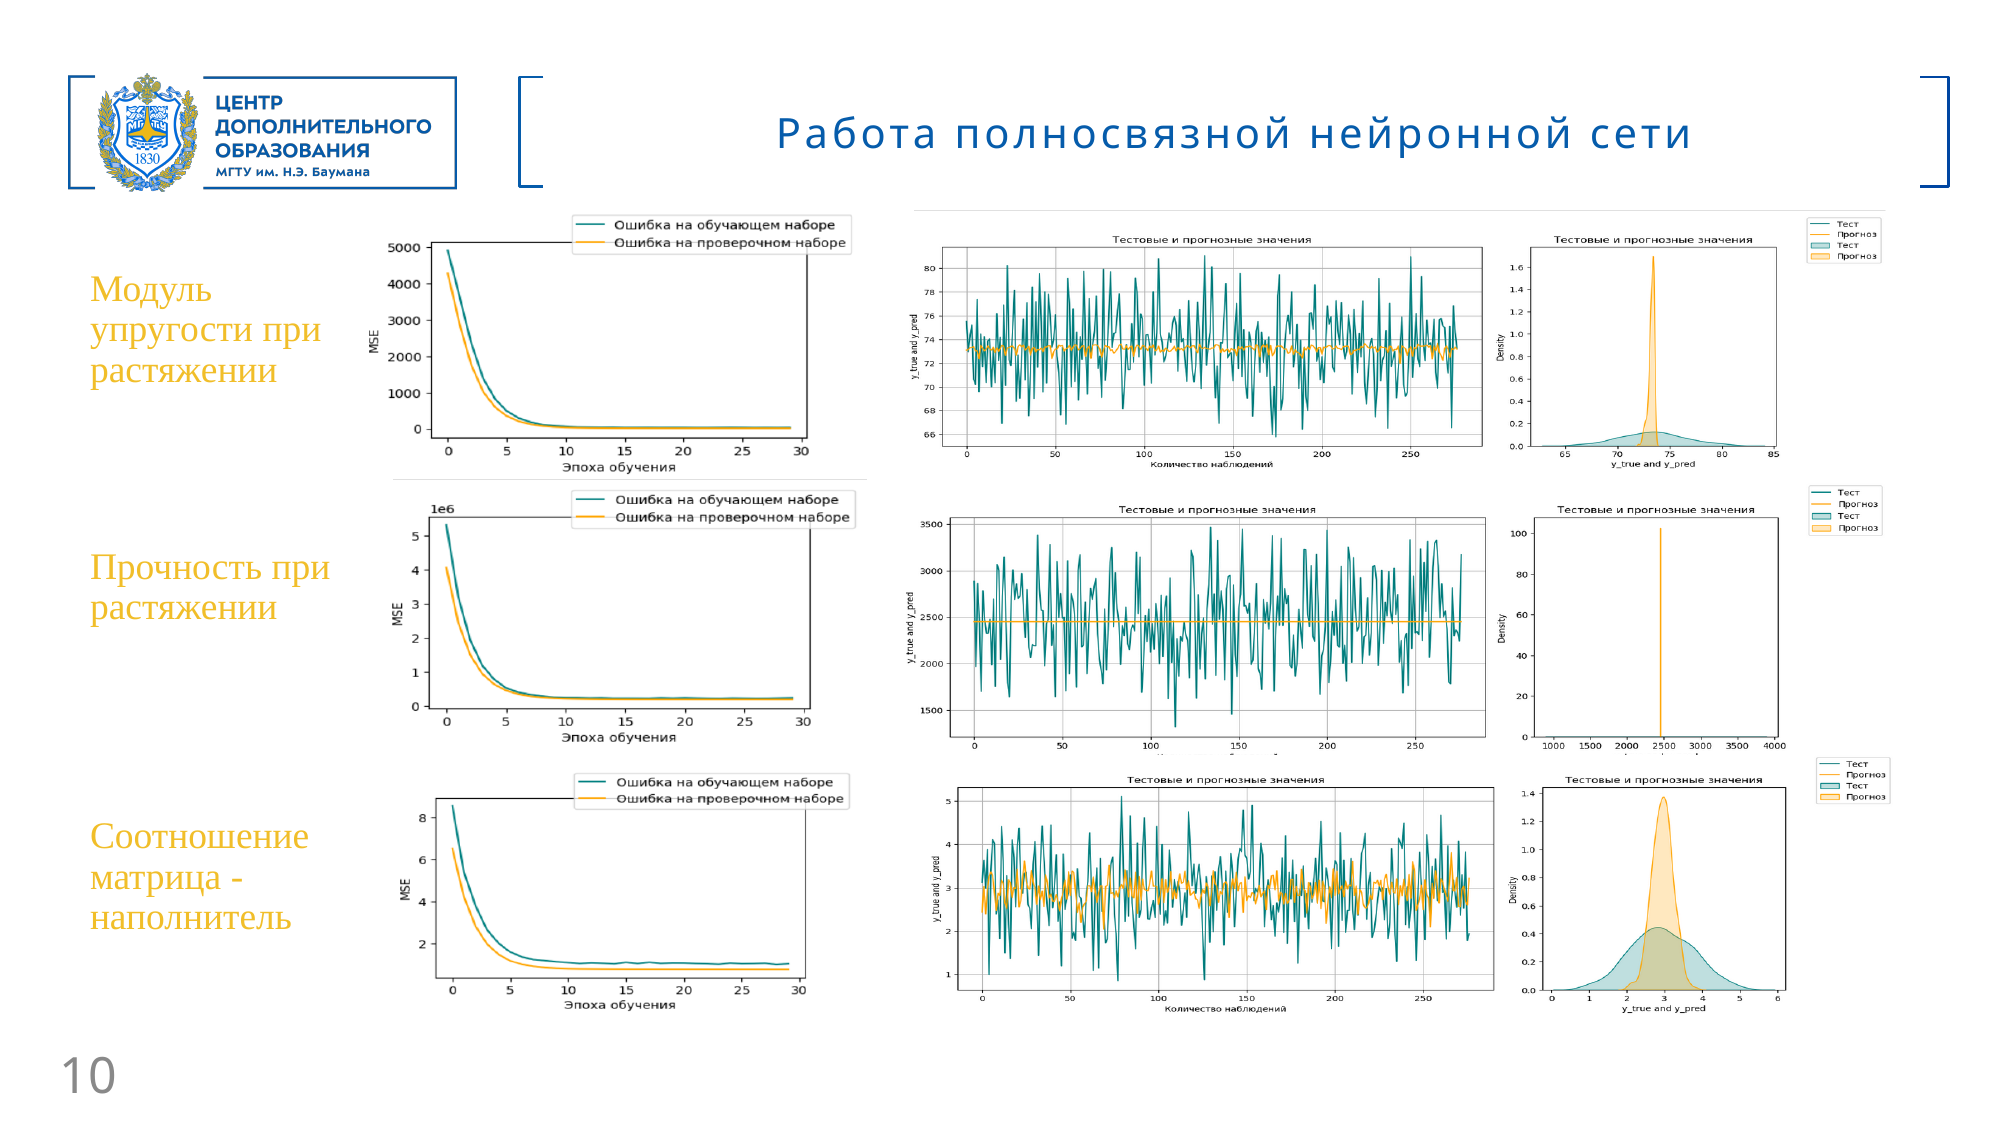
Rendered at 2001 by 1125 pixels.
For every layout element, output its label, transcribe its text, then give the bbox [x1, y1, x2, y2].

picture [383, 765, 868, 1020]
text_box Модуль упругости при растяжении [0, 261, 347, 429]
picture [68, 73, 457, 192]
text_box Прочность при растяжении [0, 539, 347, 707]
text_box Соотношение матрица - наполнитель [0, 808, 347, 977]
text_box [519, 76, 1949, 187]
picture [360, 210, 1894, 1020]
slide_number 10 [44, 1055, 139, 1101]
